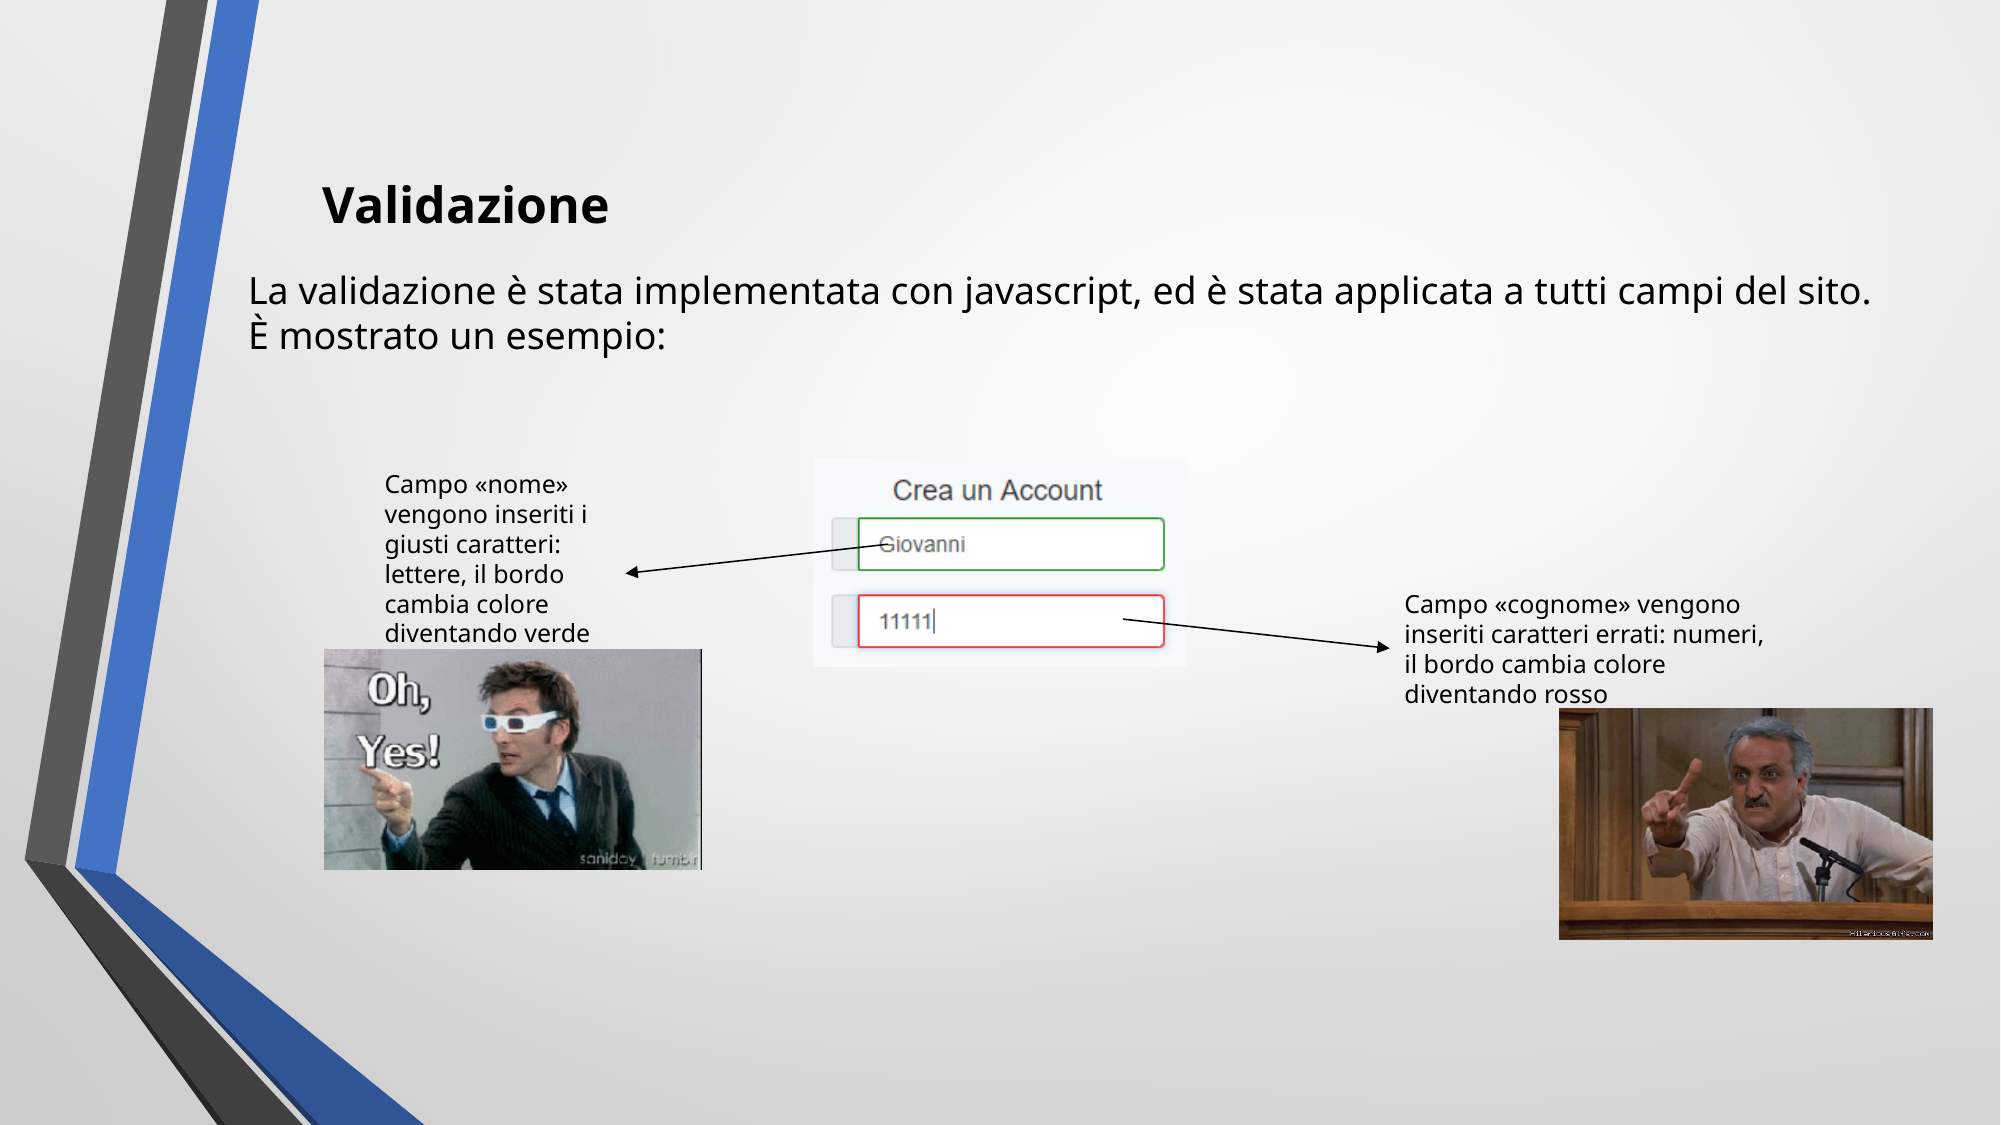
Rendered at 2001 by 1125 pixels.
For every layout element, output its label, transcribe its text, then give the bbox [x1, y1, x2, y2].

picture [323, 649, 702, 871]
text_box Validazione [308, 166, 625, 241]
picture [1558, 708, 1933, 940]
text_box Campo «nome» vengono inseriti i giusti caratteri: lettere, il bordo cambia colore diventando verde [369, 460, 656, 649]
picture [812, 458, 1187, 667]
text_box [1123, 618, 1390, 635]
text_box La validazione è stata implementata con javascript, ed è stata applicata a tutti campi del sito. È mostrato un esempio: [233, 259, 1888, 364]
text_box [625, 543, 888, 574]
text_box Campo «cognome» vengono inseriti caratteri errati: numeri, il bordo cambia colore diventando rosso [1389, 581, 1799, 716]
